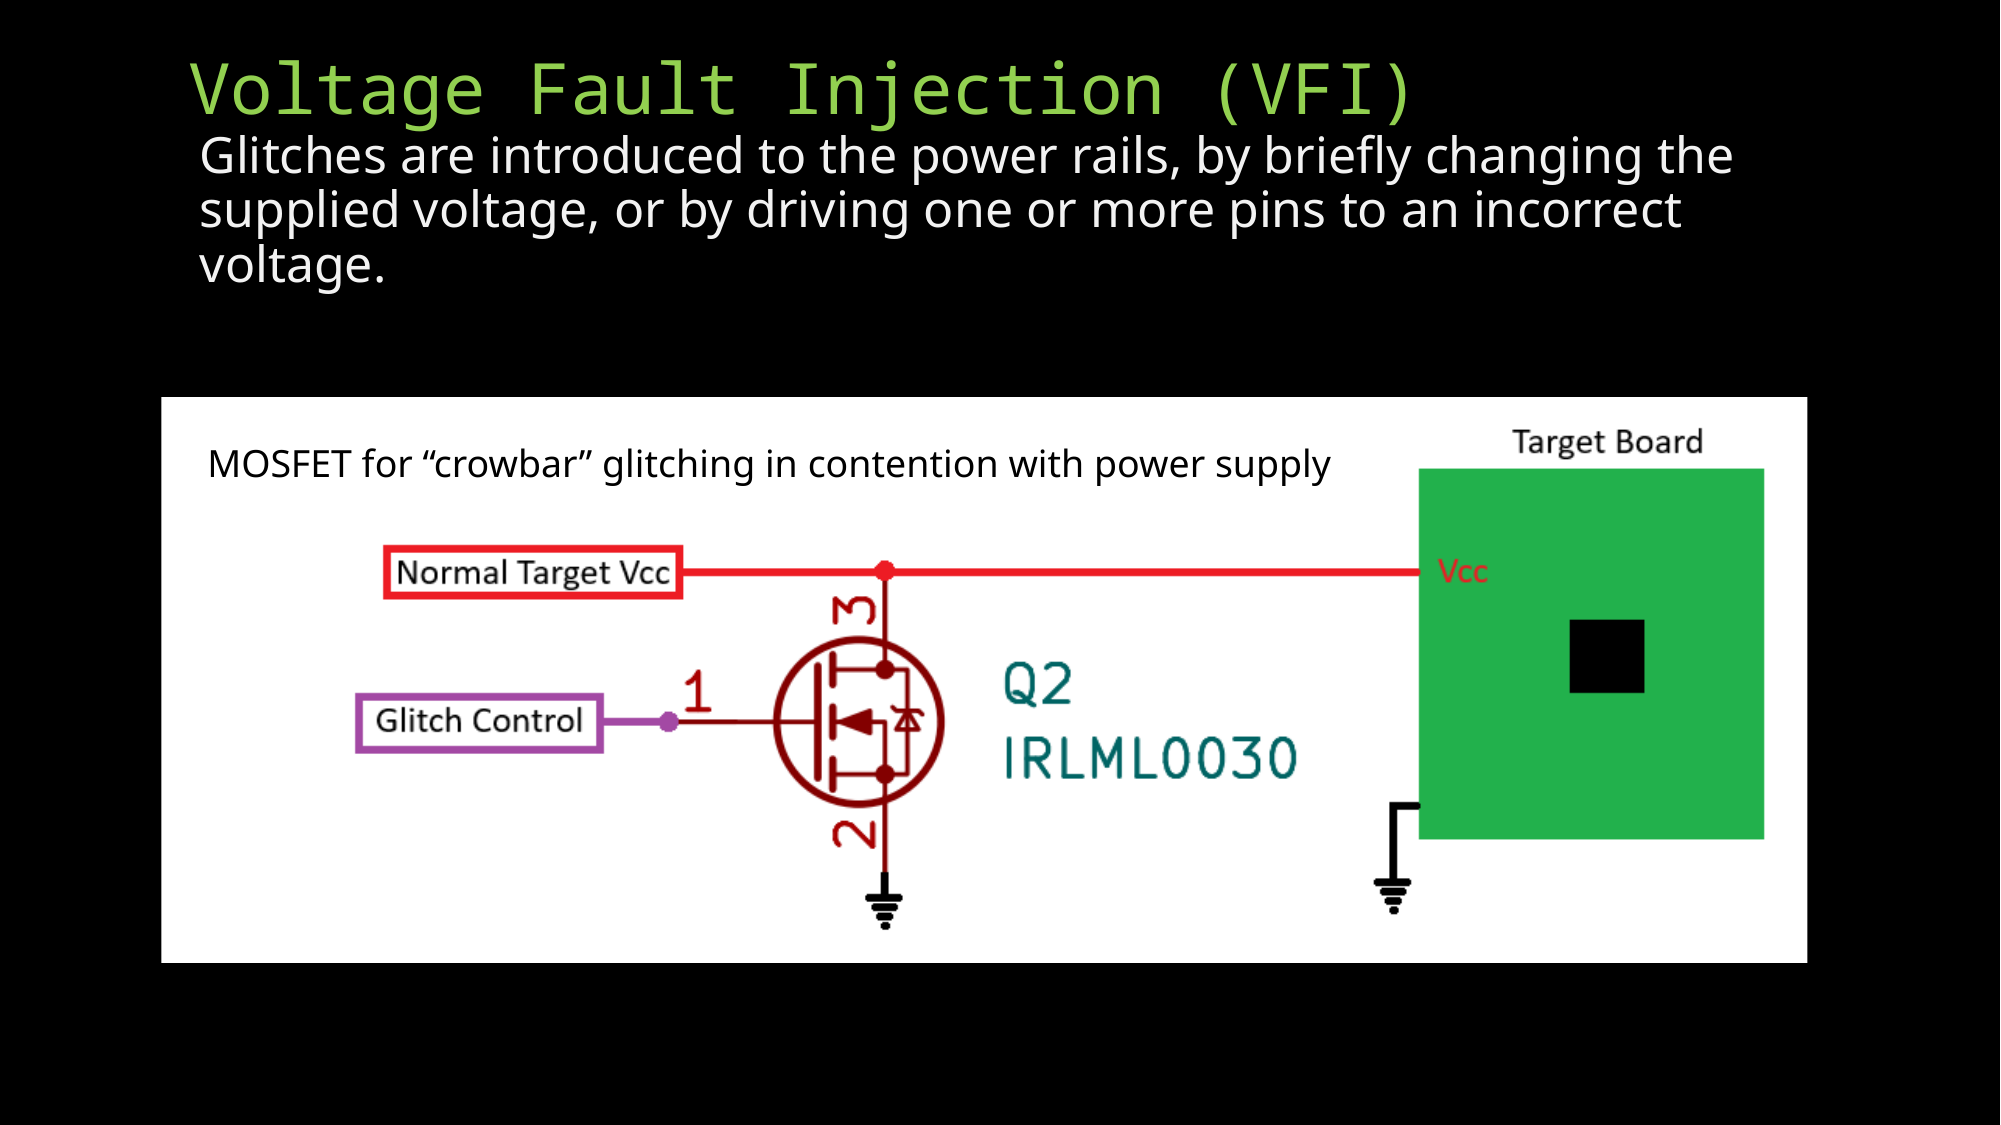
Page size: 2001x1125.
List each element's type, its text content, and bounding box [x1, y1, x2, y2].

list Glitches are introduced to the power rails, by briefly changing the supplied voltage, or by driving one or more pins to an incorrect voltage. [184, 118, 1762, 306]
picture [161, 397, 1808, 963]
title Voltage Fault Injection (VFI) [173, 42, 1750, 138]
